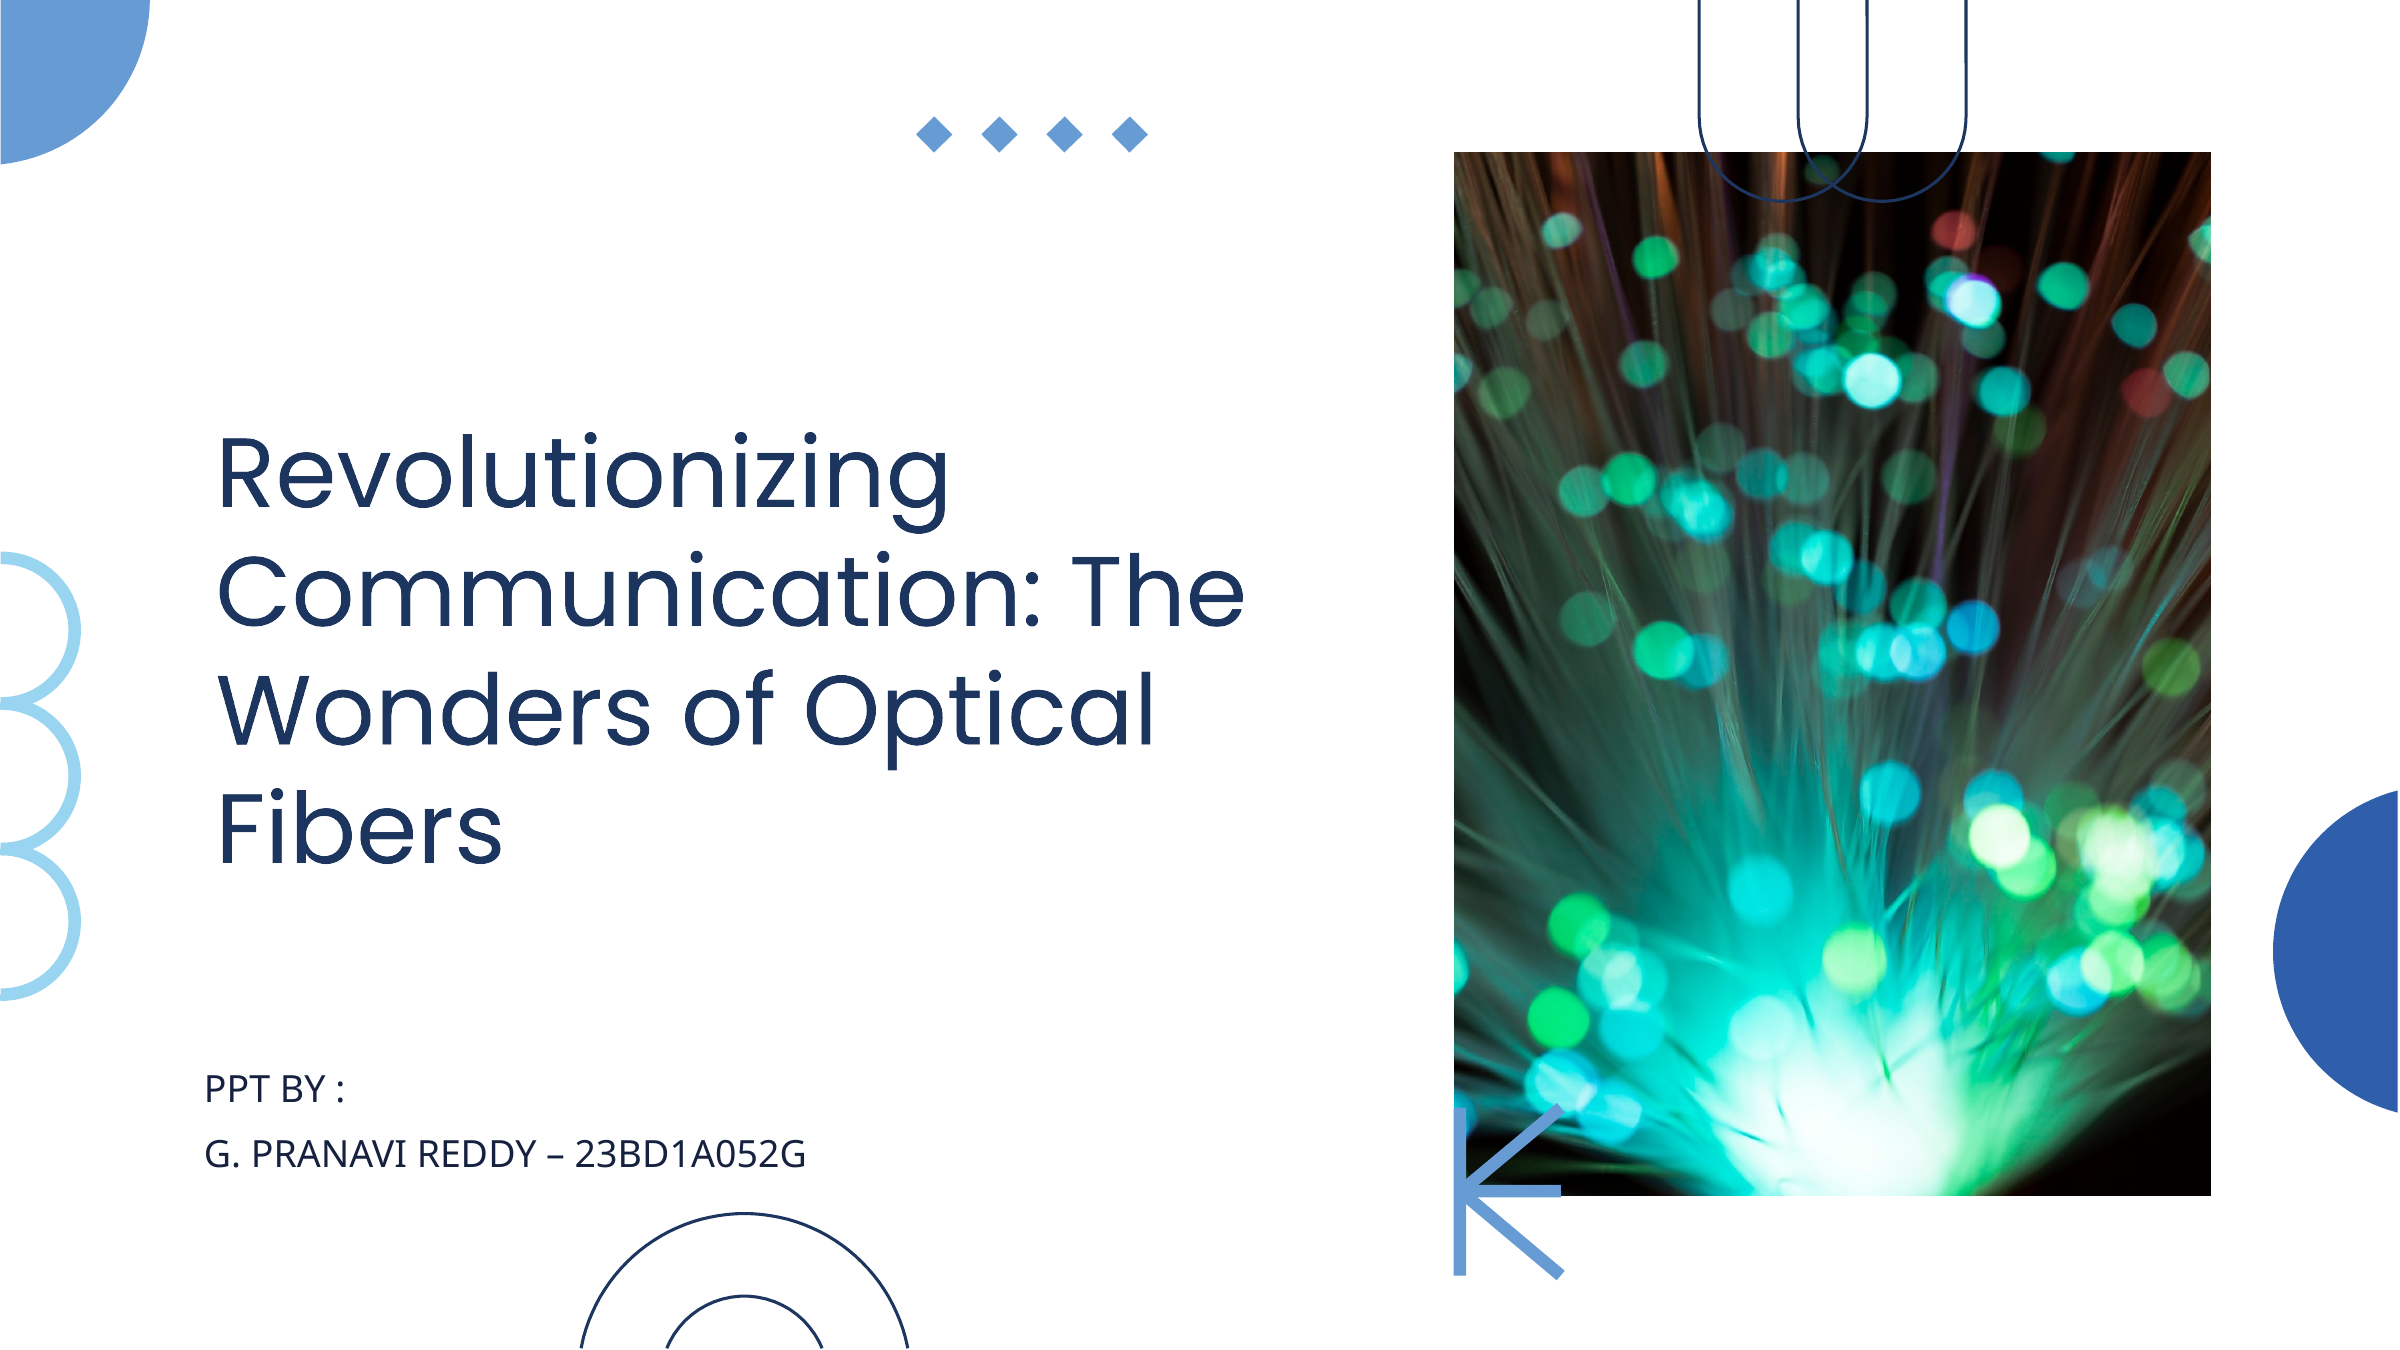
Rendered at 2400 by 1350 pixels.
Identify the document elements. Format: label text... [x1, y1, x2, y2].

text_box [1699, 0, 1967, 152]
text_box [0, 557, 75, 995]
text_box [1459, 790, 2398, 1276]
picture [1454, 152, 2211, 1196]
text_box [0, 0, 150, 165]
text_box [916, 116, 953, 153]
text_box [581, 1213, 908, 1349]
text_box [981, 116, 1018, 153]
picture [215, 403, 1247, 898]
text_box [1046, 116, 1083, 153]
text_box PPT BY : G. PRANAVI REDDY – 23BD1A052G [189, 1038, 1392, 1183]
text_box [1111, 116, 1148, 153]
